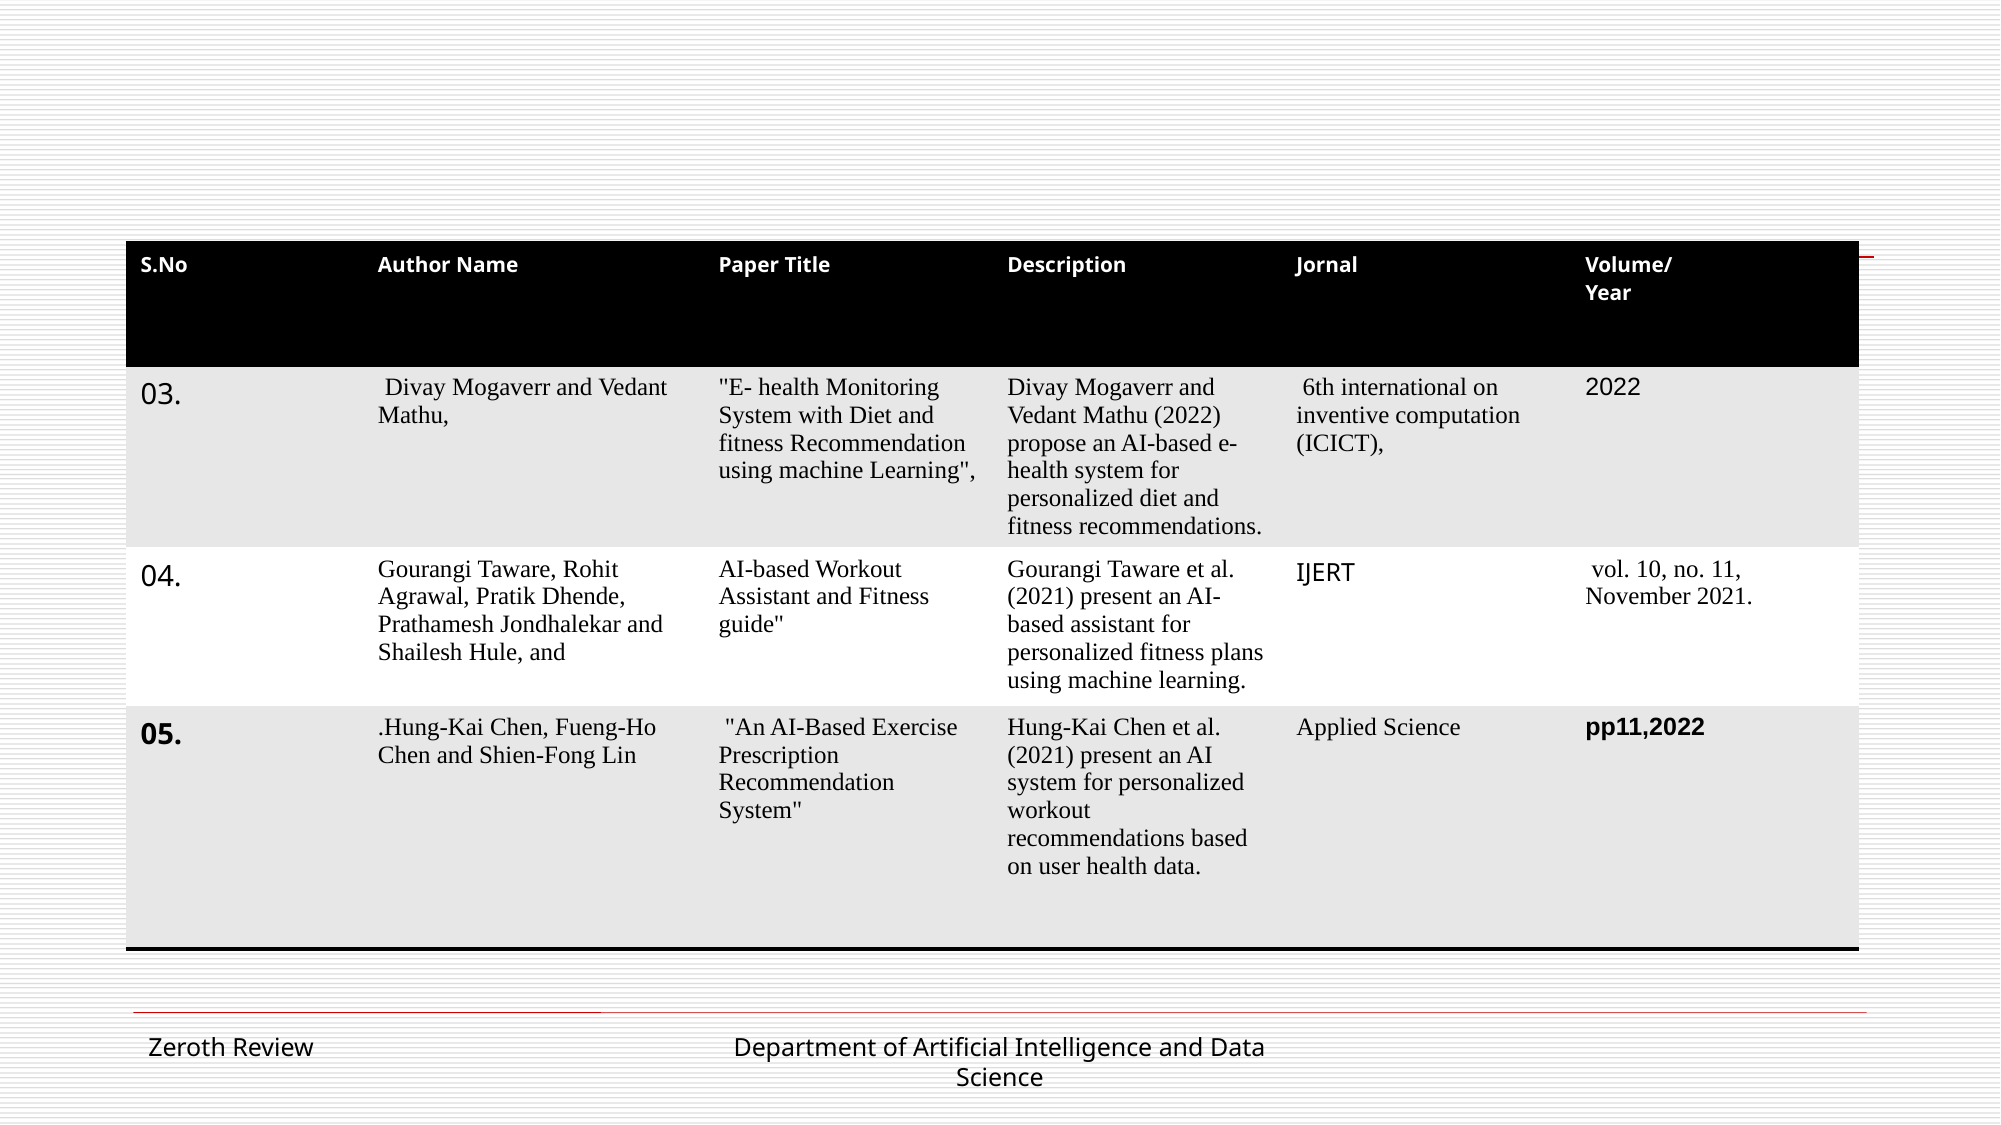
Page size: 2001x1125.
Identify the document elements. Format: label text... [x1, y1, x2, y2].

table_header Paper Title [704, 244, 993, 364]
picture [0, 0, 2001, 1125]
table_header Jornal [1281, 244, 1570, 364]
table_cell .Hung-Kai Chen, Fueng-Ho Chen and Shien-Fong Lin [363, 706, 704, 947]
table_cell Hung-Kai Chen et al. (2021) present an AI system for personalized workout recommendations based on user health data. [993, 706, 1281, 947]
table_cell Gourangi Taware et al. (2021) present an AI-based assistant for personalized fitness plans using machine learning. [993, 547, 1281, 706]
table_cell pp11,2022 [1570, 706, 1859, 947]
table_cell 03. [126, 367, 363, 547]
footer Department of Artificial Intelligence and Data Science [683, 1024, 1317, 1103]
table_cell IJERT [1281, 547, 1570, 706]
table_cell "An AI-Based Exercise Prescription Recommendation System" [704, 706, 993, 947]
table_cell 6th international on inventive computation (ICICT), [1281, 367, 1570, 547]
table_cell 2022 [1570, 367, 1859, 547]
slide_number Zeroth Review [133, 1024, 567, 1103]
table_cell AI-based Workout Assistant and Fitness guide" [704, 547, 993, 706]
table_cell Applied Science [1281, 706, 1570, 947]
table_cell vol. 10, no. 11, November 2021. [1570, 547, 1859, 706]
table_header Description [993, 244, 1281, 364]
table_cell Gourangi Taware, Rohit Agrawal, Pratik Dhende, Prathamesh Jondhalekar and Shailesh Hule, and [363, 547, 704, 706]
table_cell Divay Mogaverr and Vedant Mathu, [363, 367, 704, 547]
table_cell 05. [126, 706, 363, 947]
table_cell 04. [126, 547, 363, 706]
table_header Author Name [363, 244, 704, 364]
table_cell Divay Mogaverr and Vedant Mathu (2022) propose an AI-based e-health system for personalized diet and fitness recommendations. [993, 367, 1281, 547]
table_header Volume/ Year [1570, 244, 1859, 364]
slide_number [1433, 1024, 1867, 1103]
table_cell "E- health Monitoring System with Diet and fitness Recommendation using machine Learning", [704, 367, 993, 547]
table_header S.No [126, 244, 363, 364]
